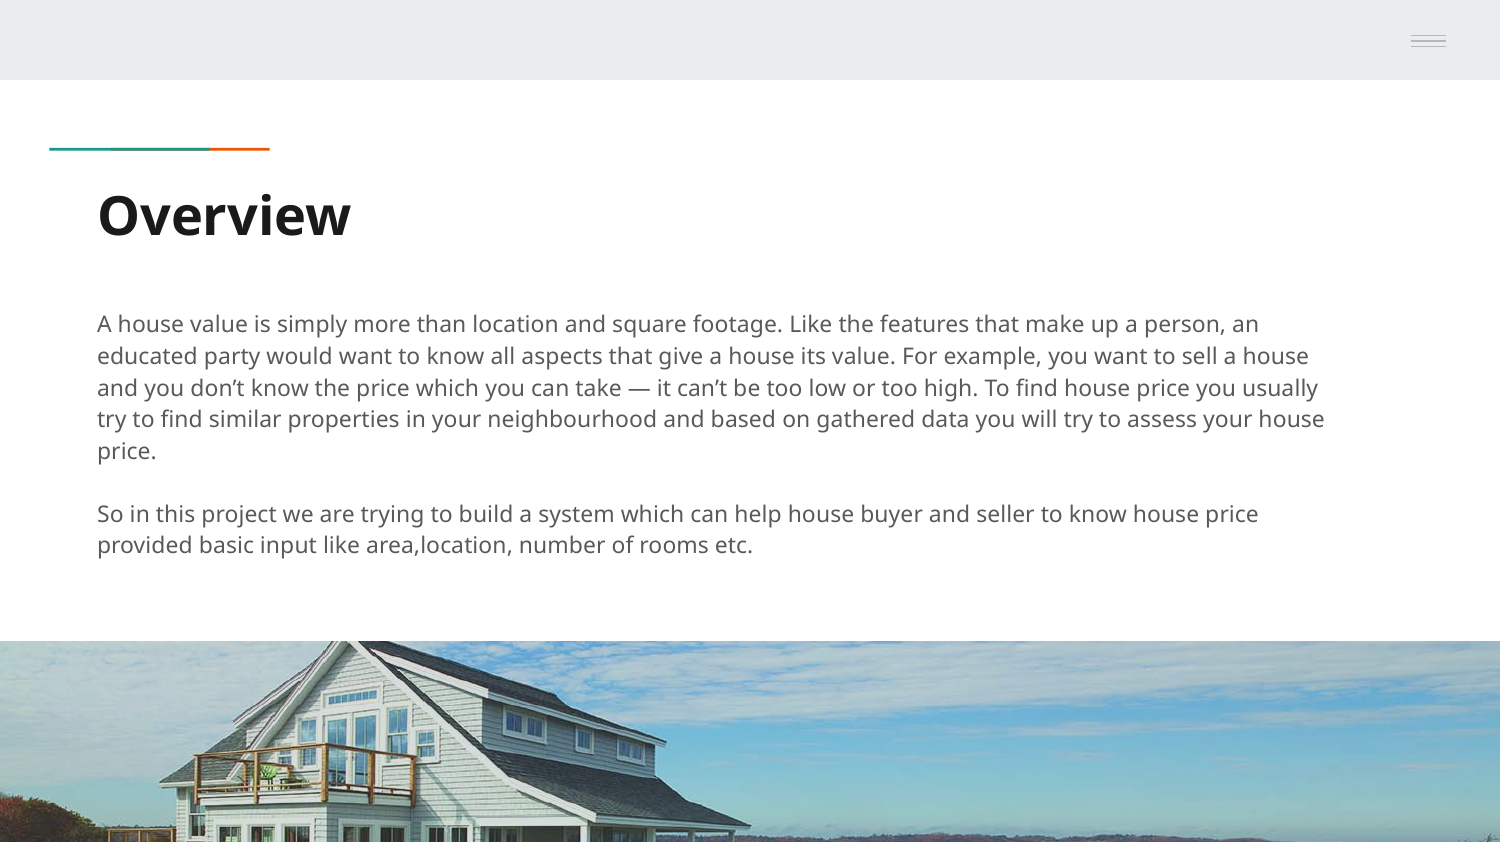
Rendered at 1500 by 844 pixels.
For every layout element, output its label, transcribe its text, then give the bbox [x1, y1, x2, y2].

picture [0, 641, 1500, 843]
list A house value is simply more than location and square footage. Like the features that make up a person, an educated party would want to know all aspects that give a house its value. For example, you want to sell a house and you don’t know the price which you can take — it can’t be too low or too high. To find house price you usually try to find similar properties in your neighbourhood and based on gathered data you will try to assess your house price. So in this project we are trying to build a system which can help house buyer and seller to know house price provided basic input like area,location, number of rooms etc. [82, 291, 1344, 640]
title Overview [82, 166, 1344, 255]
